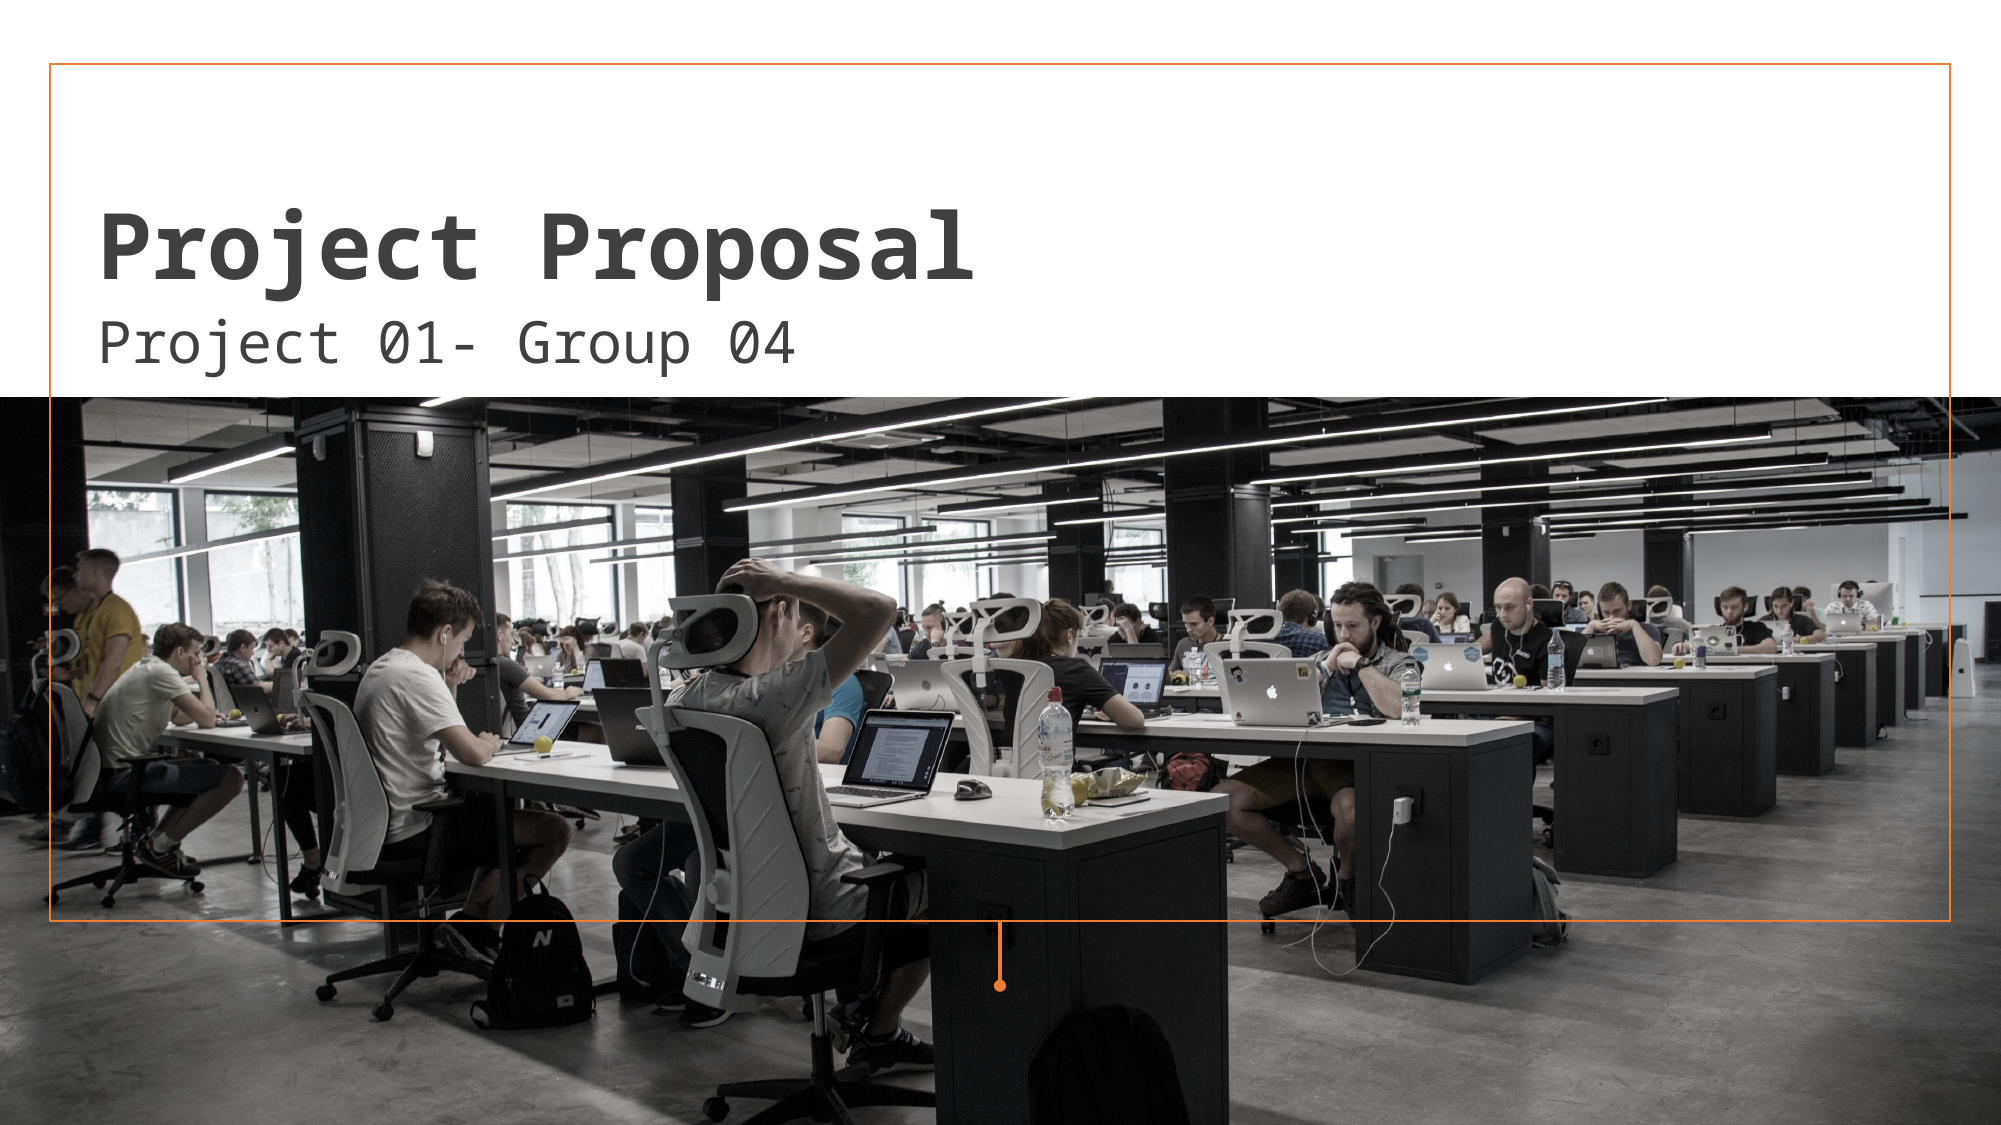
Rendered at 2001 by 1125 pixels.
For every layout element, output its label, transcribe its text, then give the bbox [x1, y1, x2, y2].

text_box Project 01- Group 04 [97, 304, 1301, 375]
text_box Project Proposal [97, 188, 1301, 299]
text_box [49, 63, 1951, 397]
picture [0, 397, 2001, 1125]
